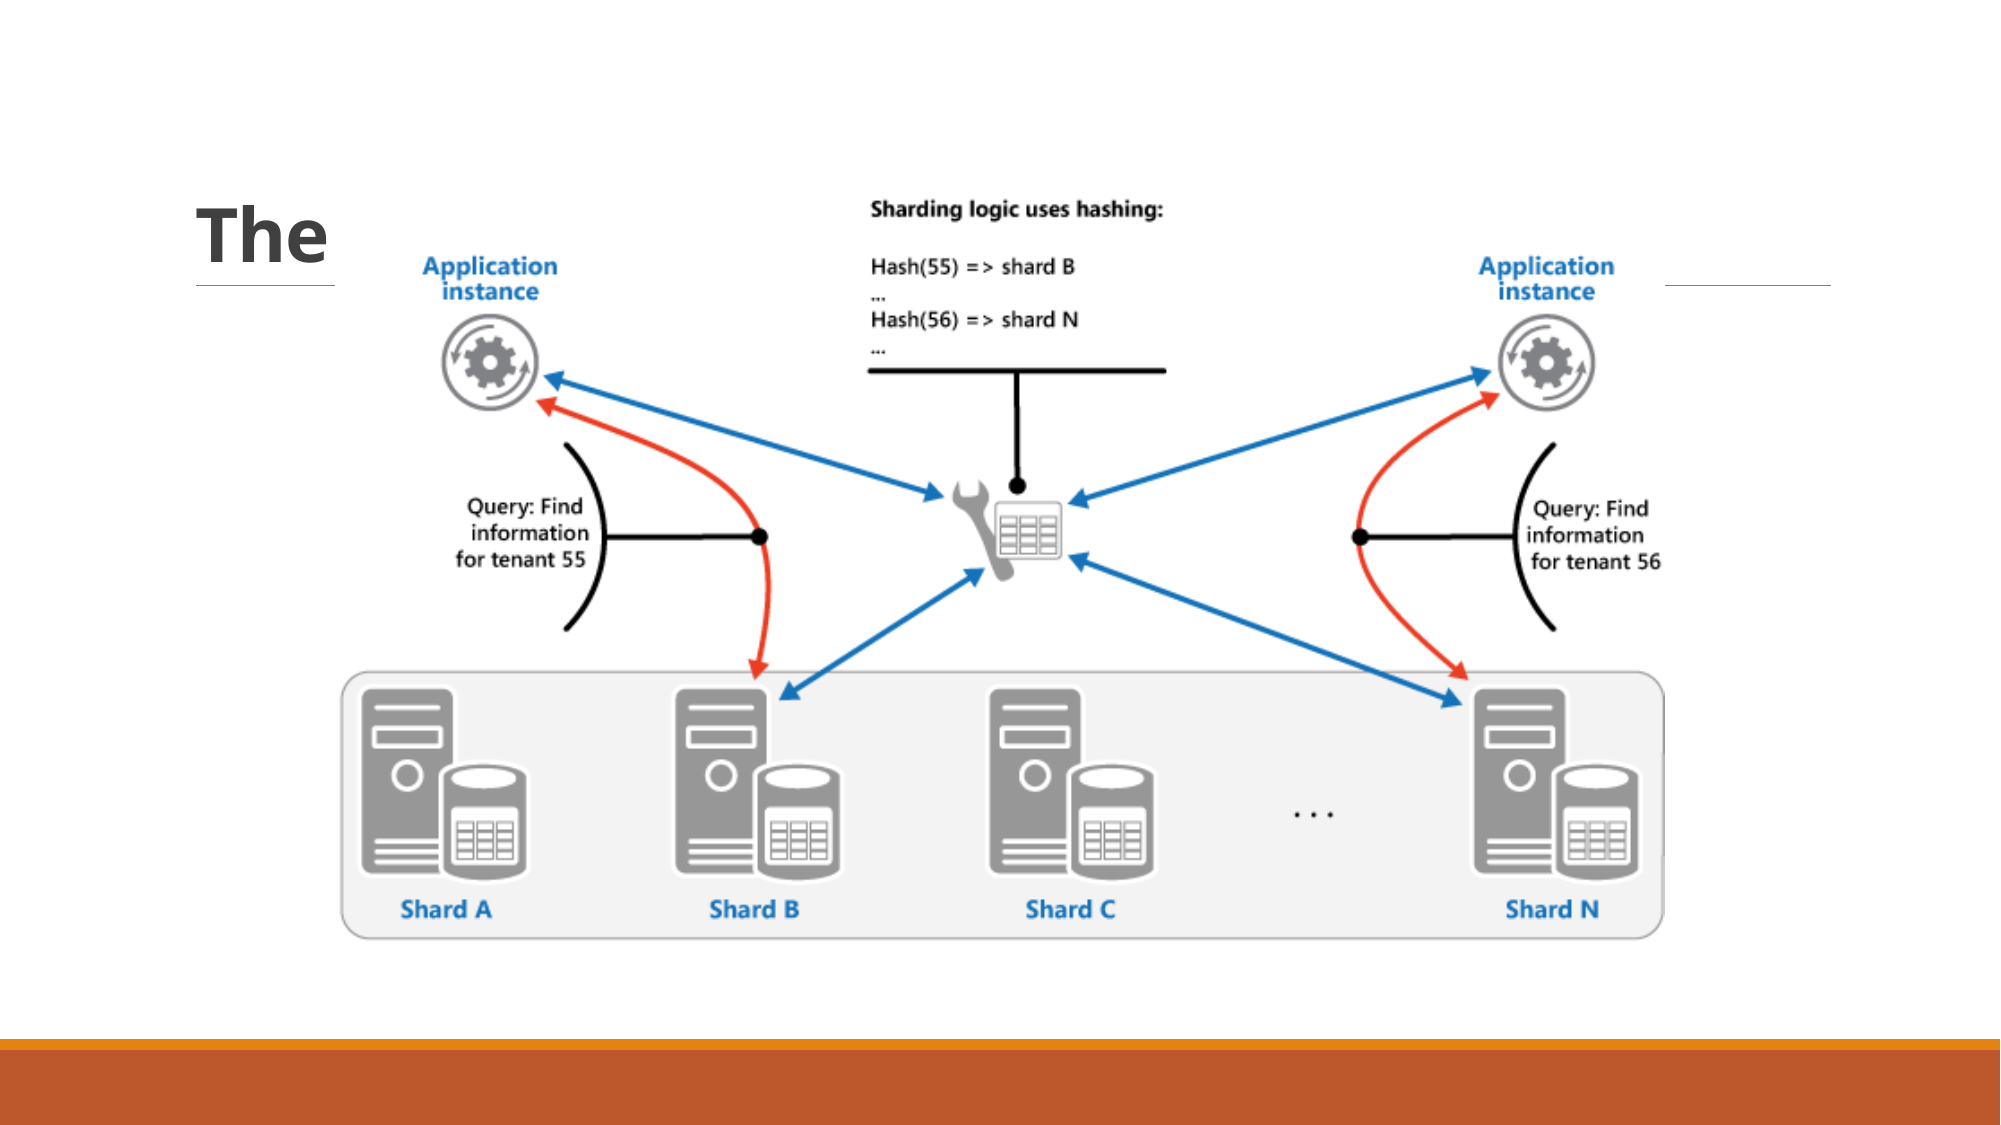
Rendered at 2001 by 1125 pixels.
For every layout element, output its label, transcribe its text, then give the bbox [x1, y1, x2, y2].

title The Hash strategy [180, 47, 1830, 285]
picture [334, 194, 1666, 943]
